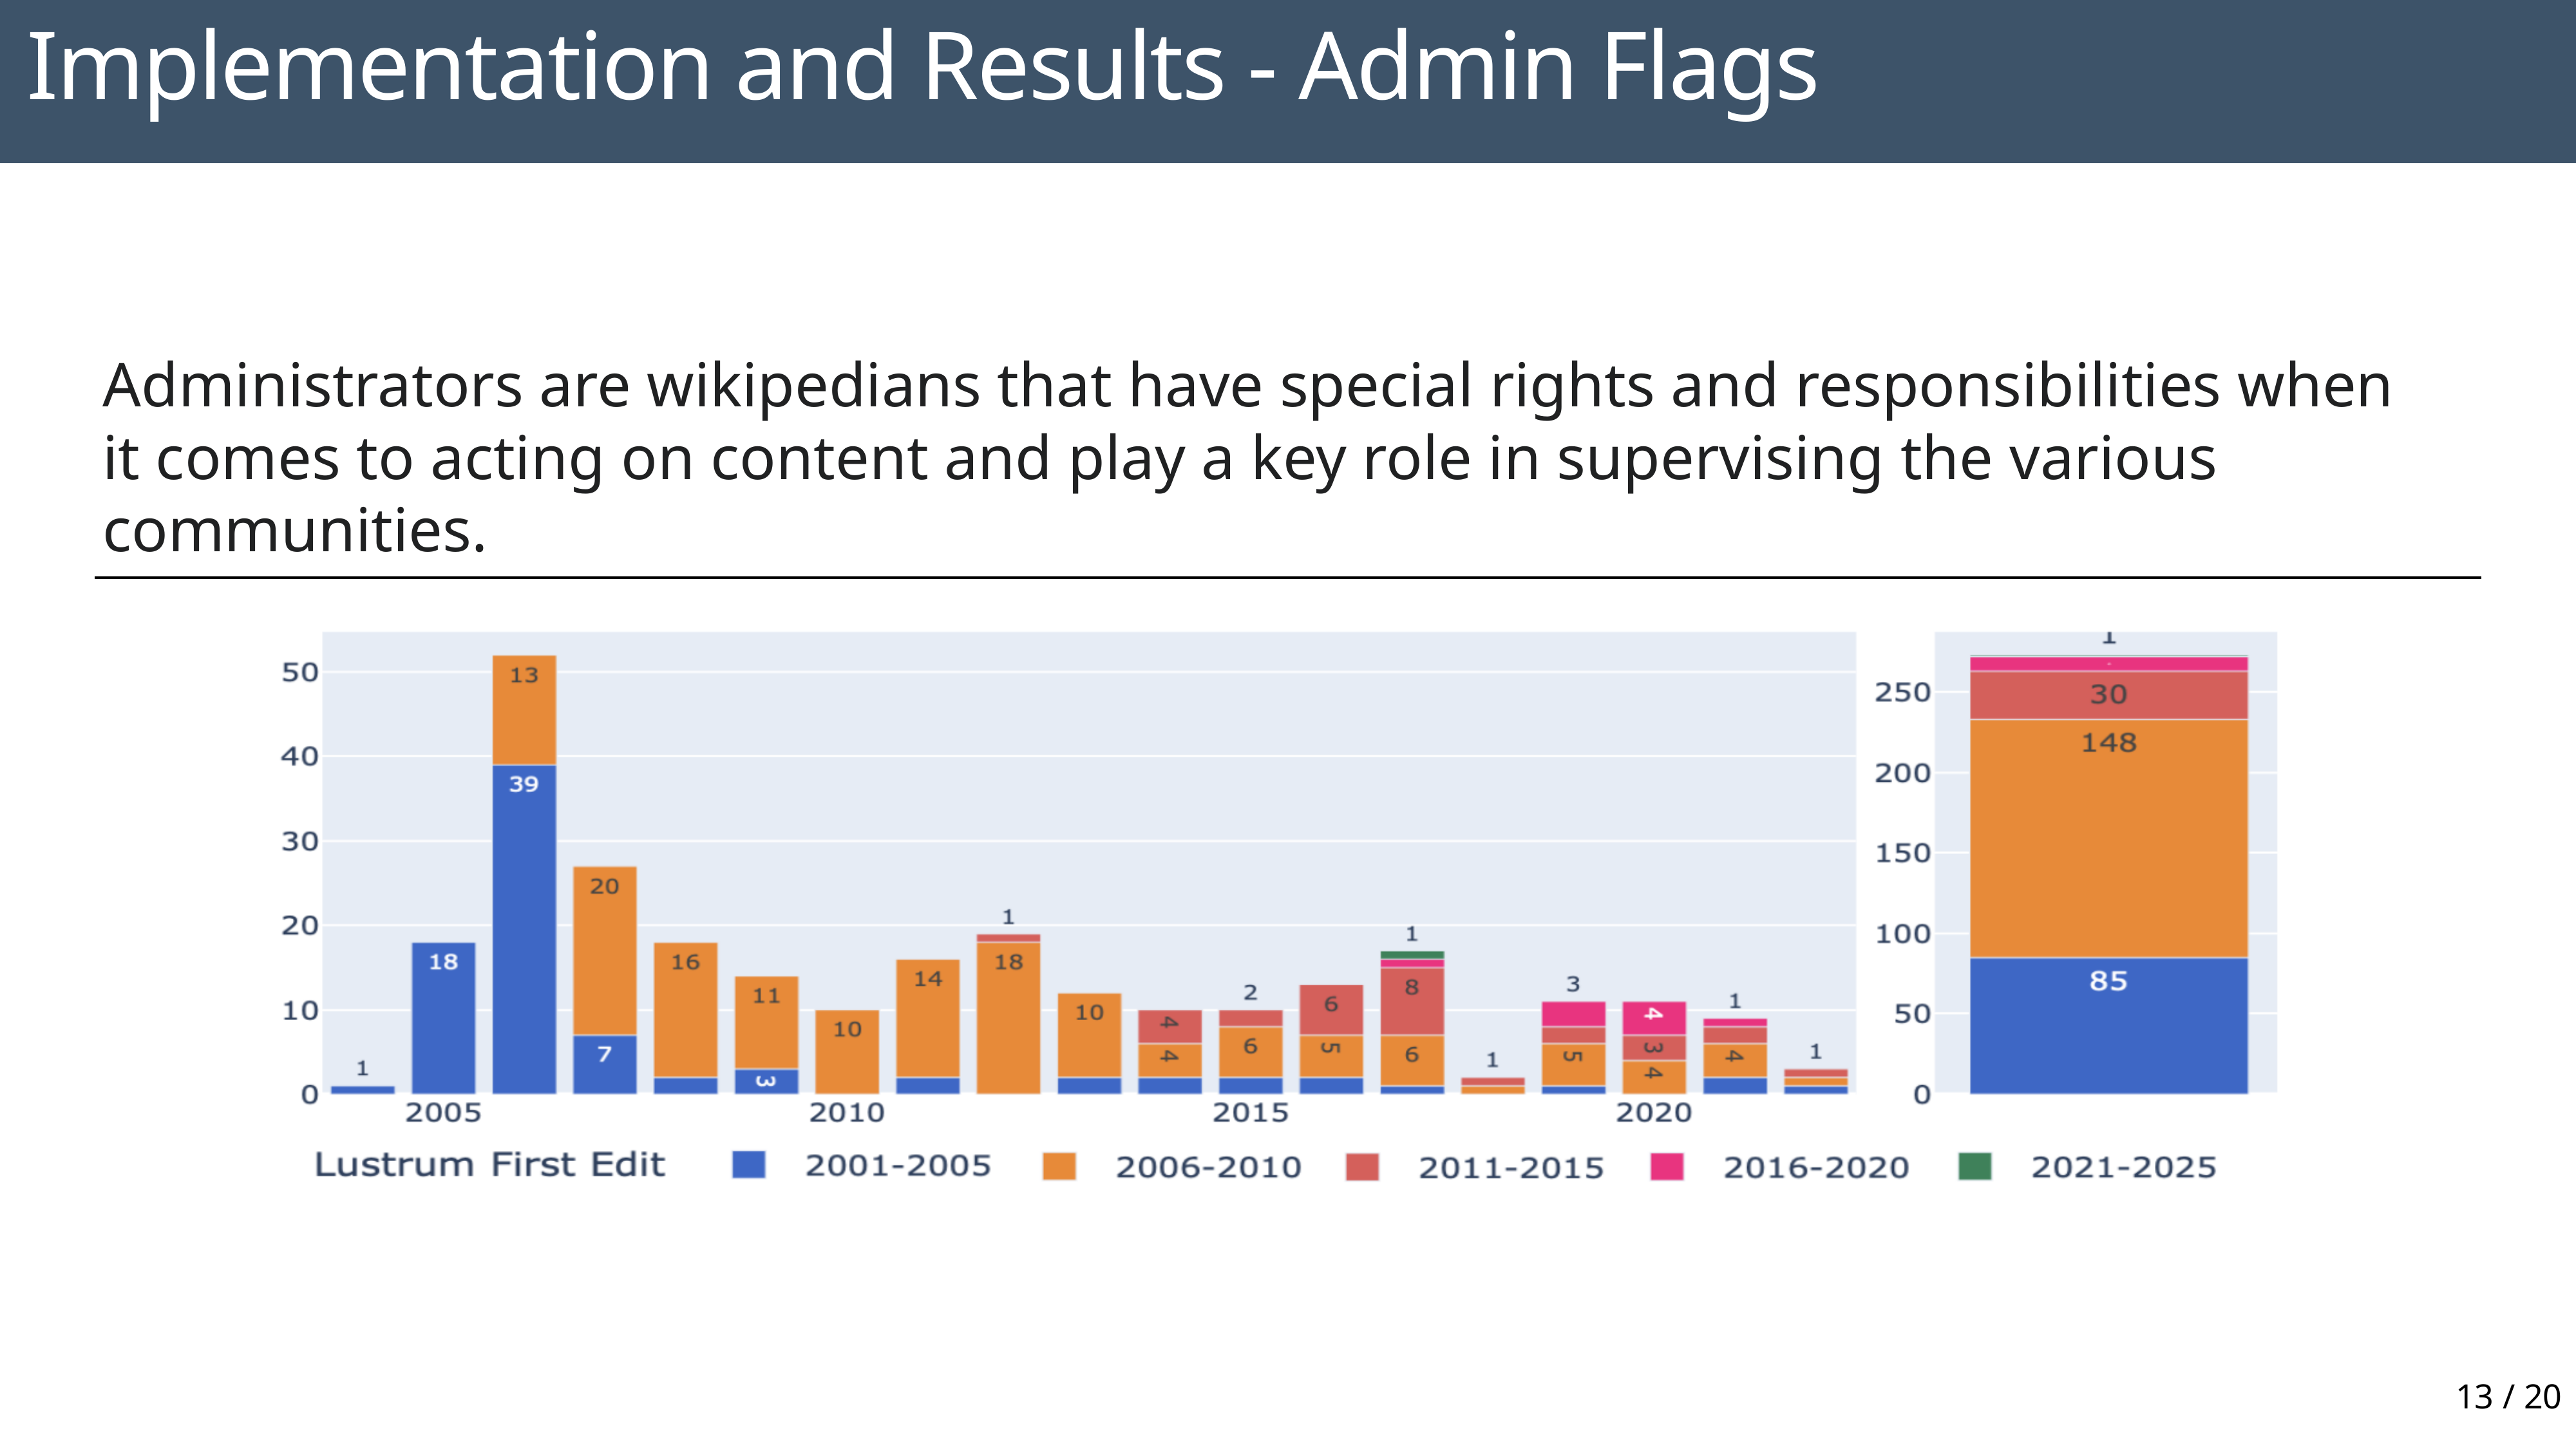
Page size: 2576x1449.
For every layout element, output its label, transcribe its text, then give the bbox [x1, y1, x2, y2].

text_box Administrators are wikipedians that have special rights and responsibilities when it comes to acting on content and play a key role in supervising the various communities. [97, 341, 2419, 569]
text_box Implementation and Results - Admin Flags [0, 0, 2576, 164]
picture [263, 609, 2313, 1199]
text_box 13 / 20 [2387, 1370, 2576, 1426]
